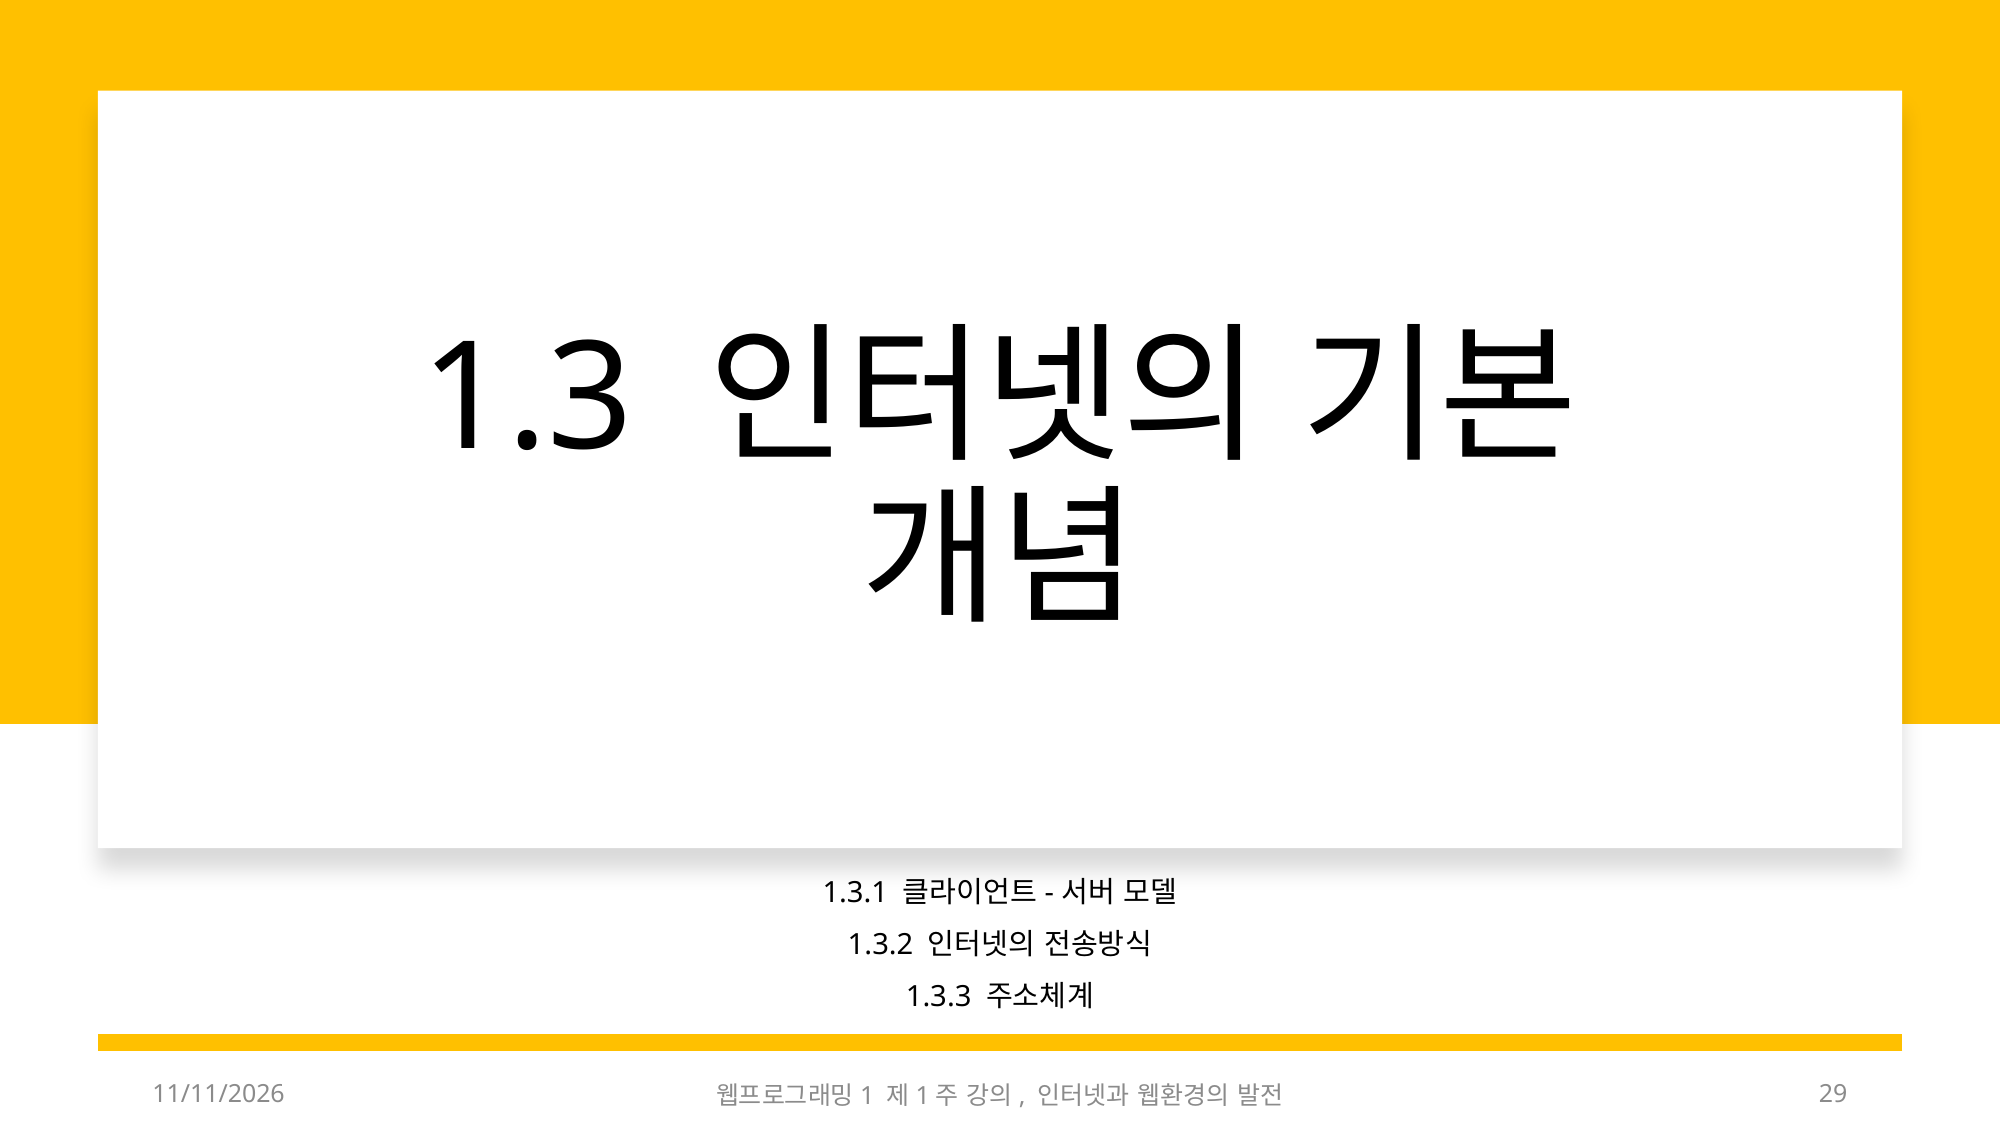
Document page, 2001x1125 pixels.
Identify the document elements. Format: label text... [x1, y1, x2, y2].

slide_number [137, 1065, 588, 1125]
text_box [97, 89, 1903, 849]
footer 웹프로그래밍1 제1주 강의, 인터넷과 웹환경의 발전 [662, 1065, 1338, 1125]
text_box [0, 725, 2000, 1125]
list 1.3.1 클라이언트-서버 모델 1.3.2 인터넷의 전송방식 1.3.3 주소체계 [249, 870, 1750, 1020]
slide_number 29 [1412, 1065, 1863, 1125]
text_box [0, 0, 2000, 725]
title 1.3 인터넷의 기본 개념 [249, 212, 1750, 750]
